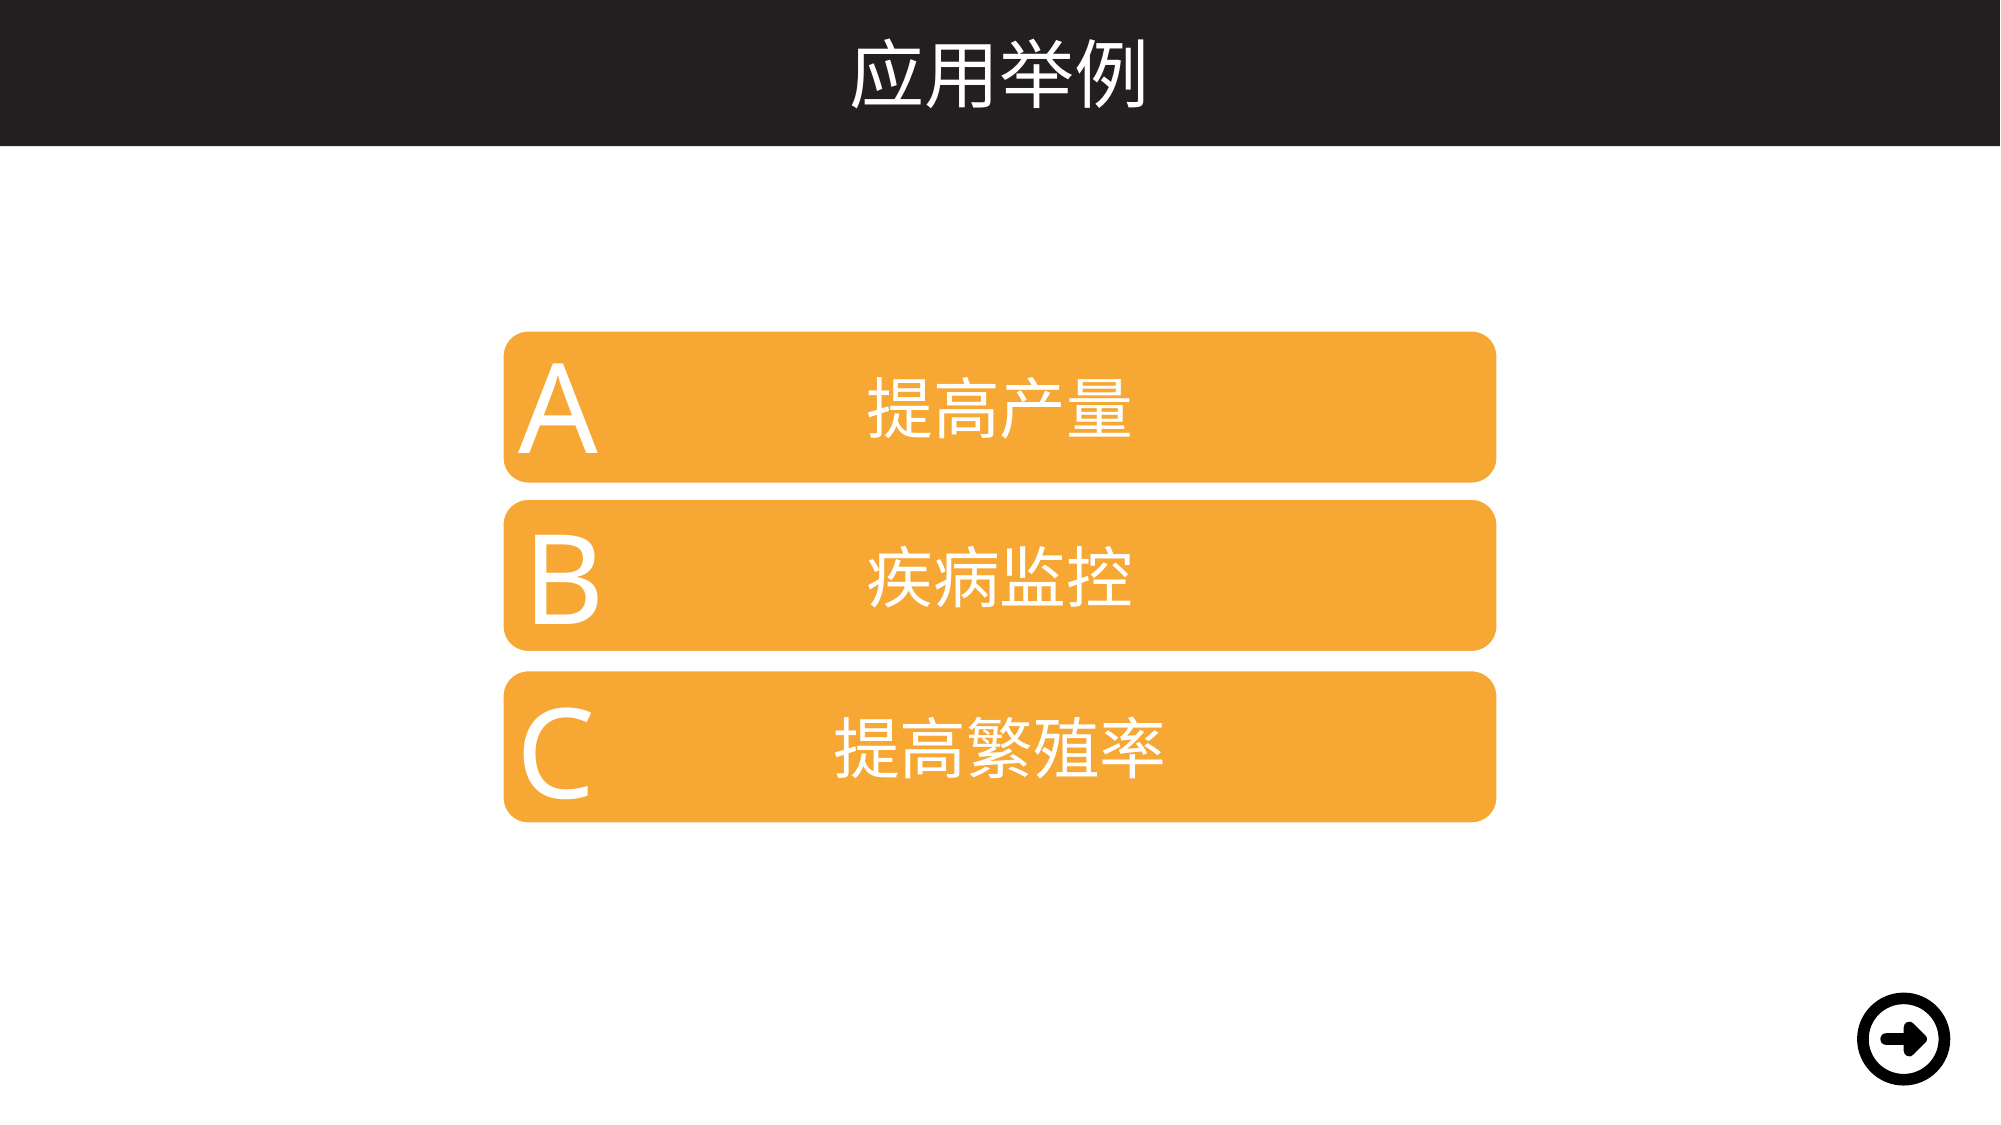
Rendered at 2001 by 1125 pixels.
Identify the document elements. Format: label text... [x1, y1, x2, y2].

text_box C [501, 665, 610, 831]
text_box 应用举例 [276, 20, 1723, 125]
text_box [0, 0, 2000, 147]
text_box 提高产量 [614, 329, 1499, 485]
text_box [1857, 992, 1951, 1086]
text_box 提高繁殖率 [610, 669, 1499, 825]
text_box 疾病监控 [621, 497, 1499, 653]
text_box 疾病监控 [501, 505, 509, 645]
text_box A [504, 320, 614, 486]
text_box B [509, 492, 621, 657]
